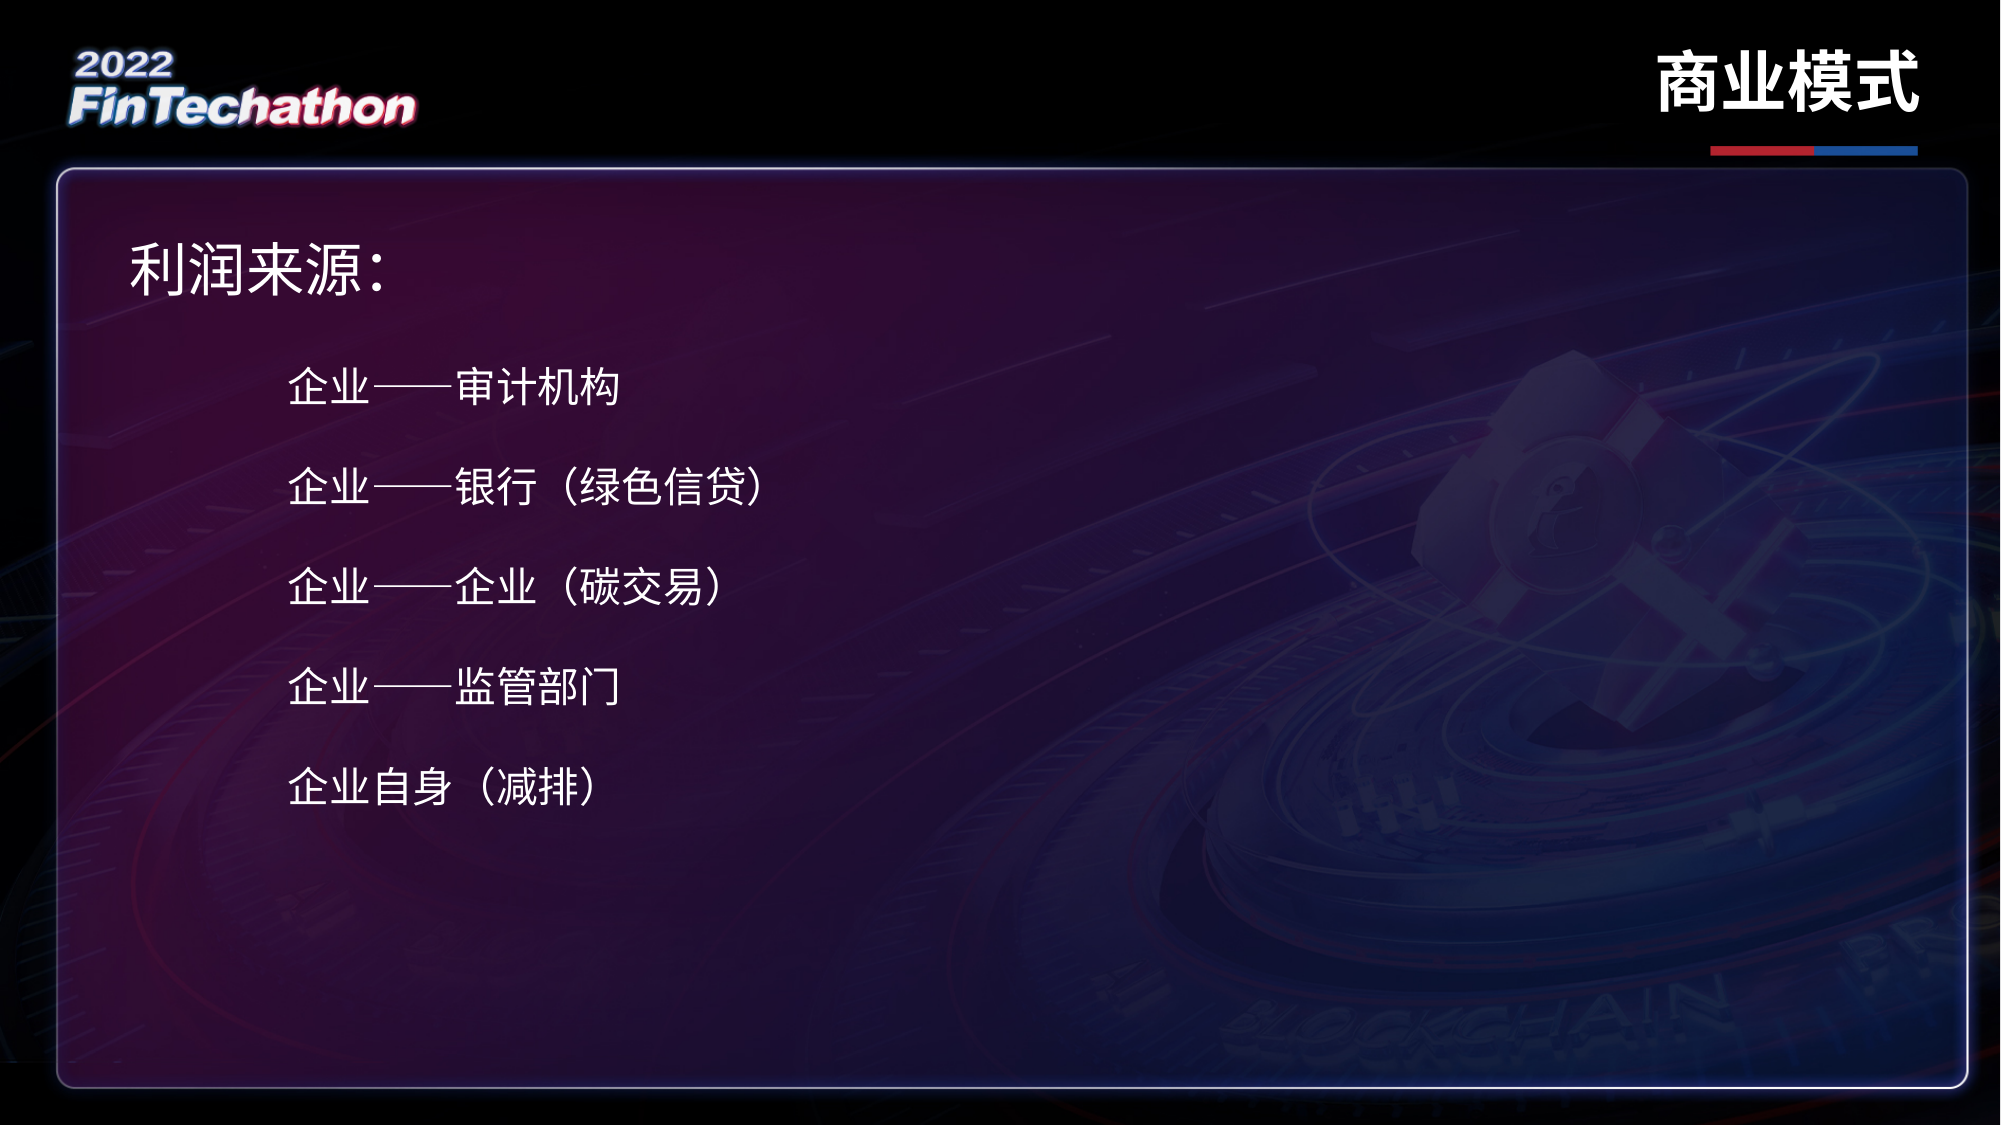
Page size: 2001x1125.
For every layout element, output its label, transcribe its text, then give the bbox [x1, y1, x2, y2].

text_box 利润来源： [114, 225, 1131, 311]
picture [0, 0, 2001, 1125]
text_box 商业模式 [1014, 32, 1936, 128]
text_box 企业——审计机构 企业——银行（绿色信贷） 企业——企业（碳交易） 企业——监管部门 企业自身（减排） [272, 352, 1289, 1043]
